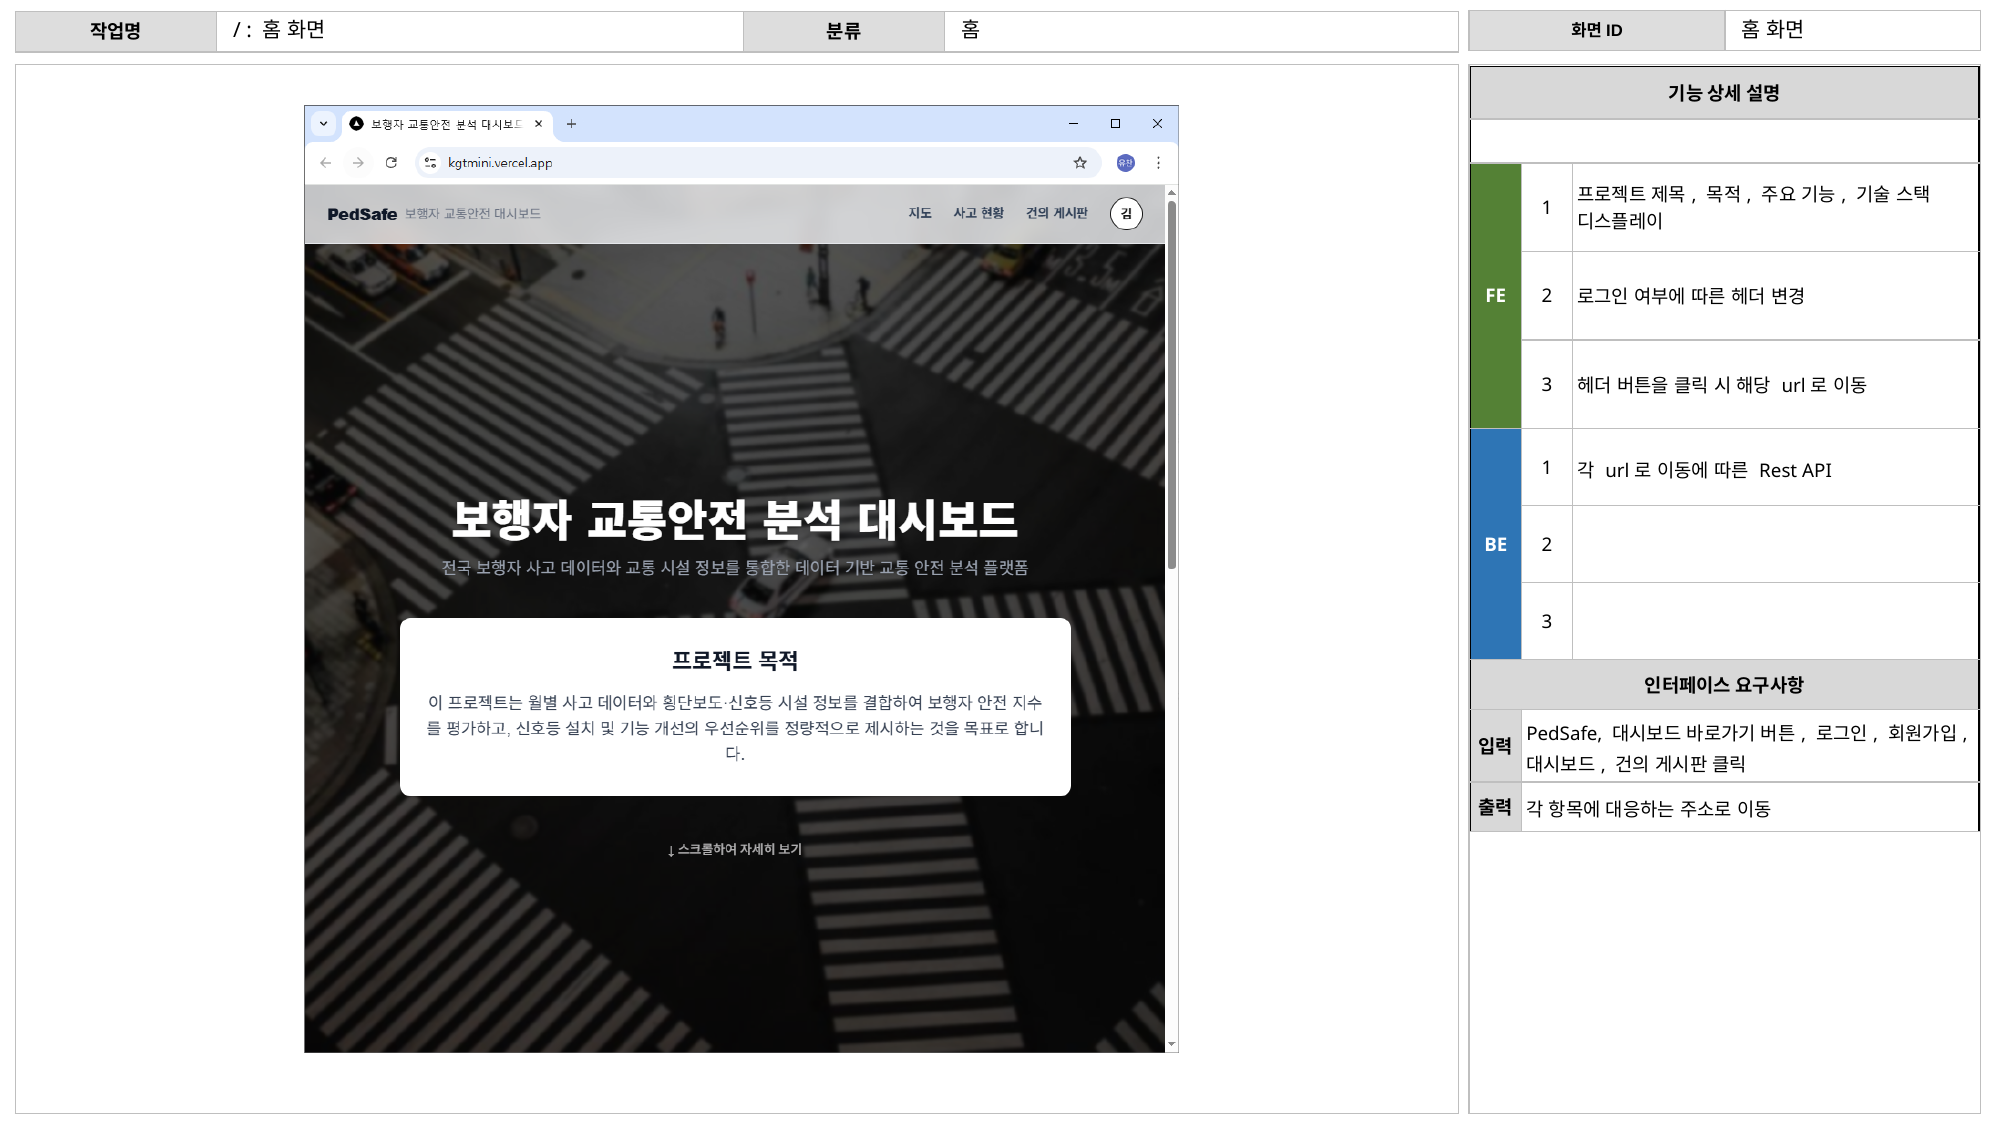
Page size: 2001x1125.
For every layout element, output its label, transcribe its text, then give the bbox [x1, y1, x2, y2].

table_cell FE [1471, 164, 1521, 428]
table_cell 1 [1522, 429, 1572, 505]
table_cell 2 [1522, 252, 1572, 339]
table_cell BE [1471, 429, 1521, 659]
table_cell 1 [1522, 164, 1572, 251]
table_cell 2 [1522, 506, 1572, 582]
table_cell 헤더 버튼을 클릭 시 해당 url로 이동 [1573, 341, 1978, 428]
table_cell 각 항목에 대응하는 주소로 이동 [1522, 783, 1978, 831]
table_cell 로그인 여부에 따른 헤더 변경 [1573, 252, 1978, 339]
table_cell [1573, 583, 1978, 659]
table_header 기능 상세 설명 [1471, 67, 1978, 118]
table_cell 3 [1522, 583, 1572, 659]
table_cell 입력 [1471, 710, 1521, 781]
list / : 홈 화면 [218, 11, 742, 51]
picture [304, 105, 1179, 1053]
table_cell PedSafe, 대시보드 바로가기 버튼, 로그인, 회원가입, 대시보드, 건의 게시판 클릭 [1522, 710, 1978, 781]
text_box 홈 화면 [1726, 11, 1979, 51]
table_cell 3 [1522, 341, 1572, 428]
table_cell 각 url로 이동에 따른 Rest API [1573, 429, 1978, 505]
table_cell [1573, 506, 1978, 582]
table_cell 출력 [1471, 783, 1521, 831]
table_cell 인터페이스 요구사항 [1471, 660, 1978, 709]
table_cell 프로젝트 제목, 목적, 주요 기능, 기술 스택 디스플레이 [1573, 164, 1978, 251]
table_cell [1471, 120, 1978, 162]
text_box 홈 [946, 11, 1455, 51]
